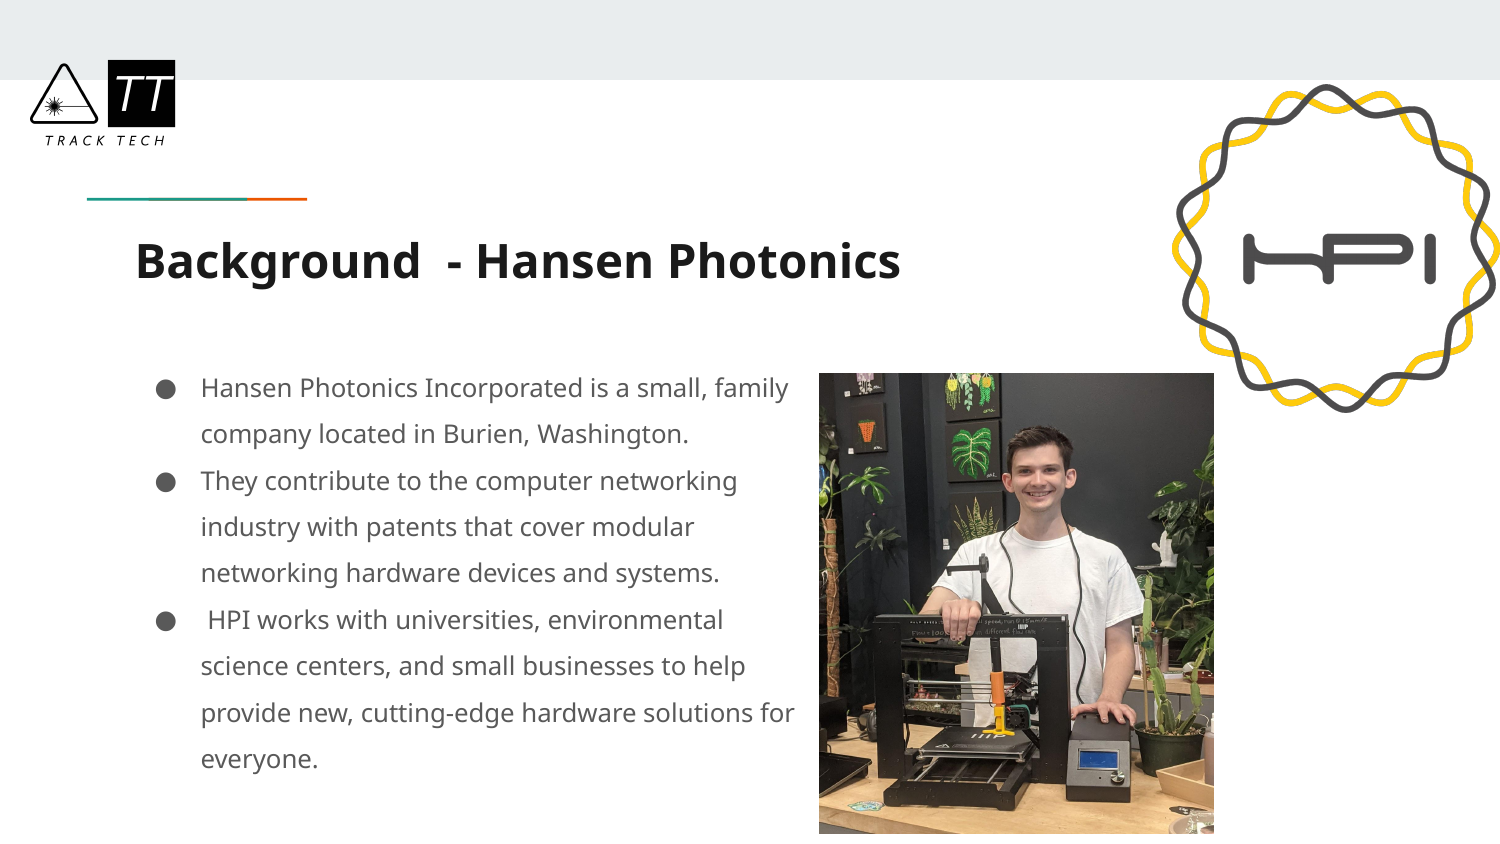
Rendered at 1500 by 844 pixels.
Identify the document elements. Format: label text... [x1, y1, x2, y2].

picture [819, 84, 1500, 835]
list Hansen Photonics Incorporated is a small, family company located in Burien, Washington. They contribute to the computer networking industry with patents that cover modular networking hardware devices and systems. HPI works with universities, environmental science centers, and small businesses to help provide new, cutting-edge hardware solutions for everyone. [119, 341, 827, 802]
title Background - Hansen Photonics [119, 216, 1166, 305]
picture [0, 0, 205, 205]
